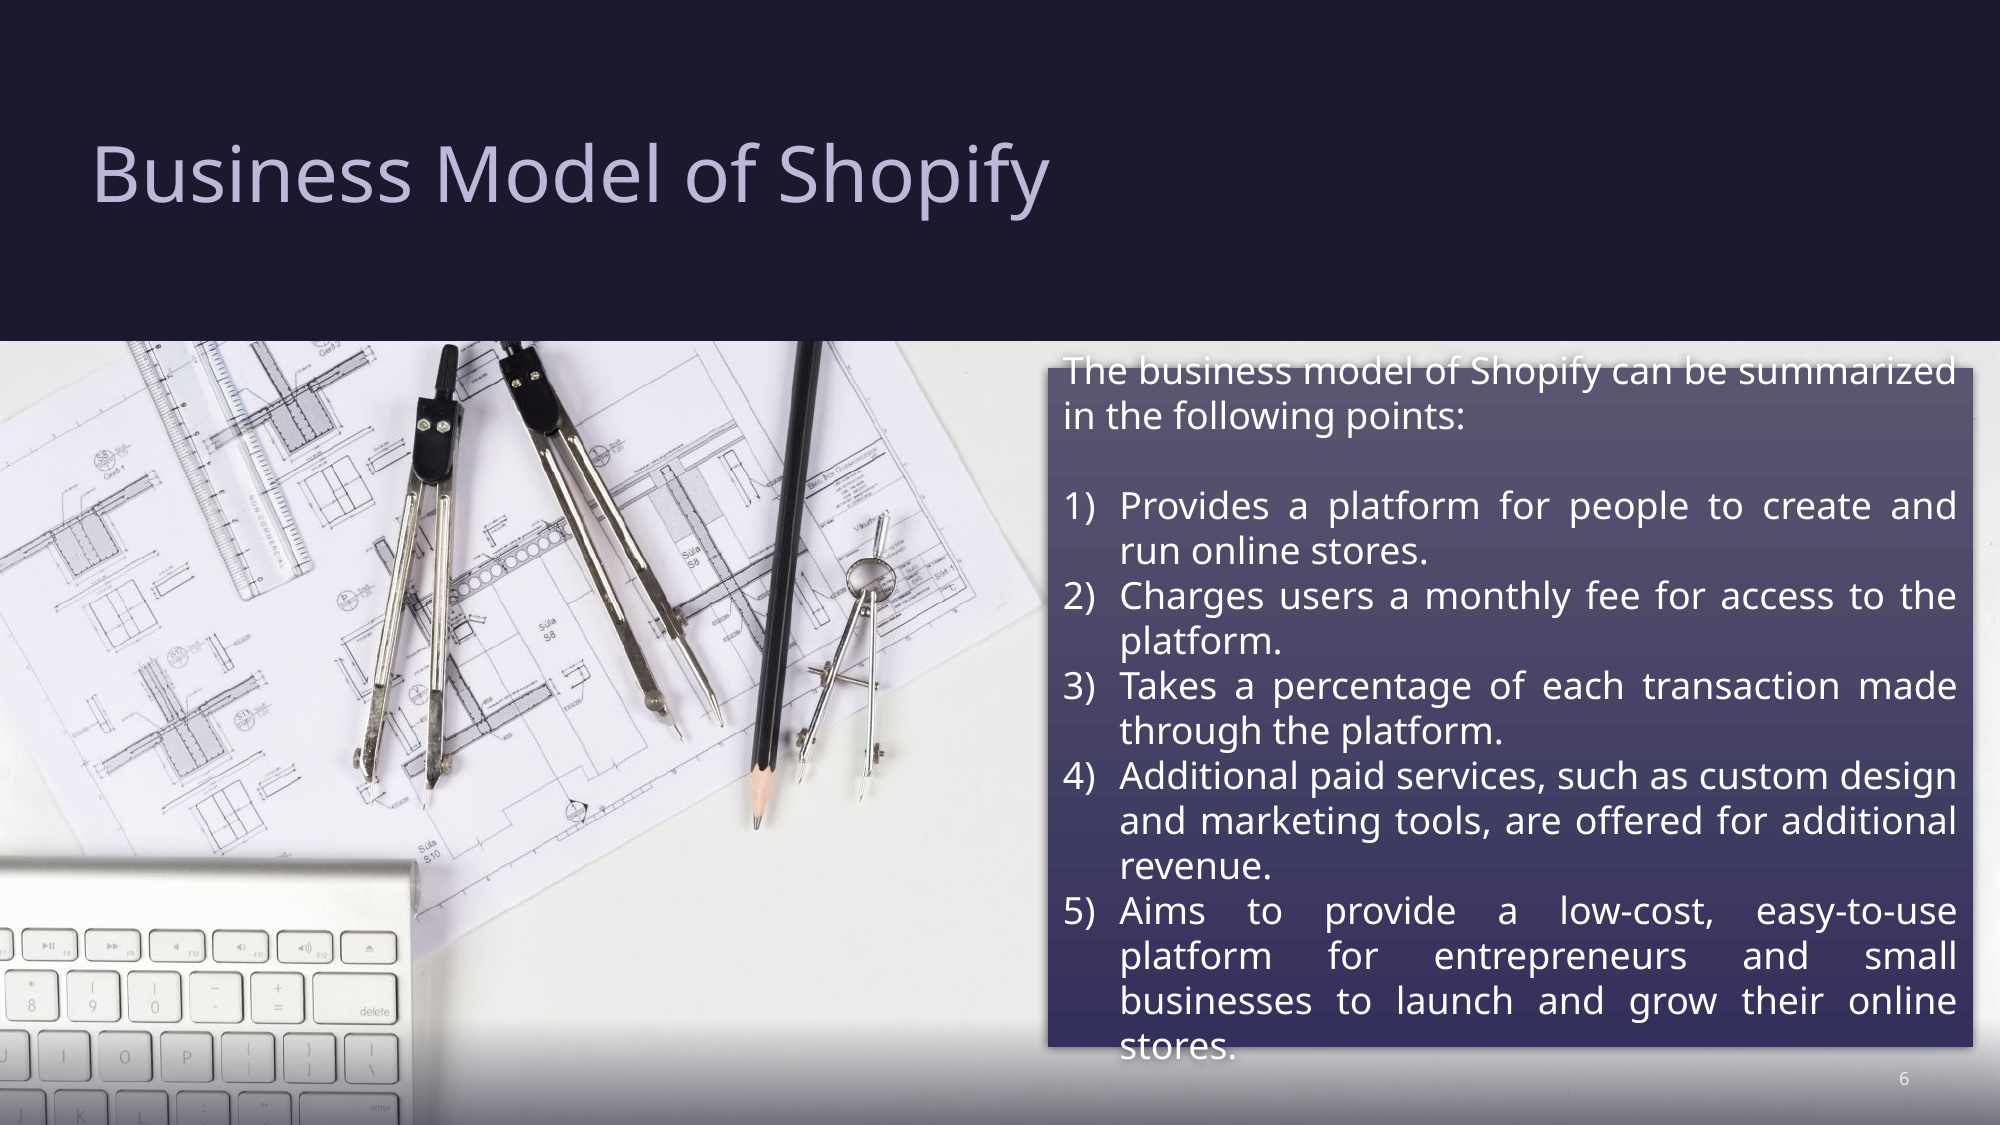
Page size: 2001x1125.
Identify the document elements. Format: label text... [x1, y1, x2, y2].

title Business Model of Shopify [90, 90, 1136, 252]
picture [0, 341, 2000, 1125]
text_box [0, 0, 2000, 341]
